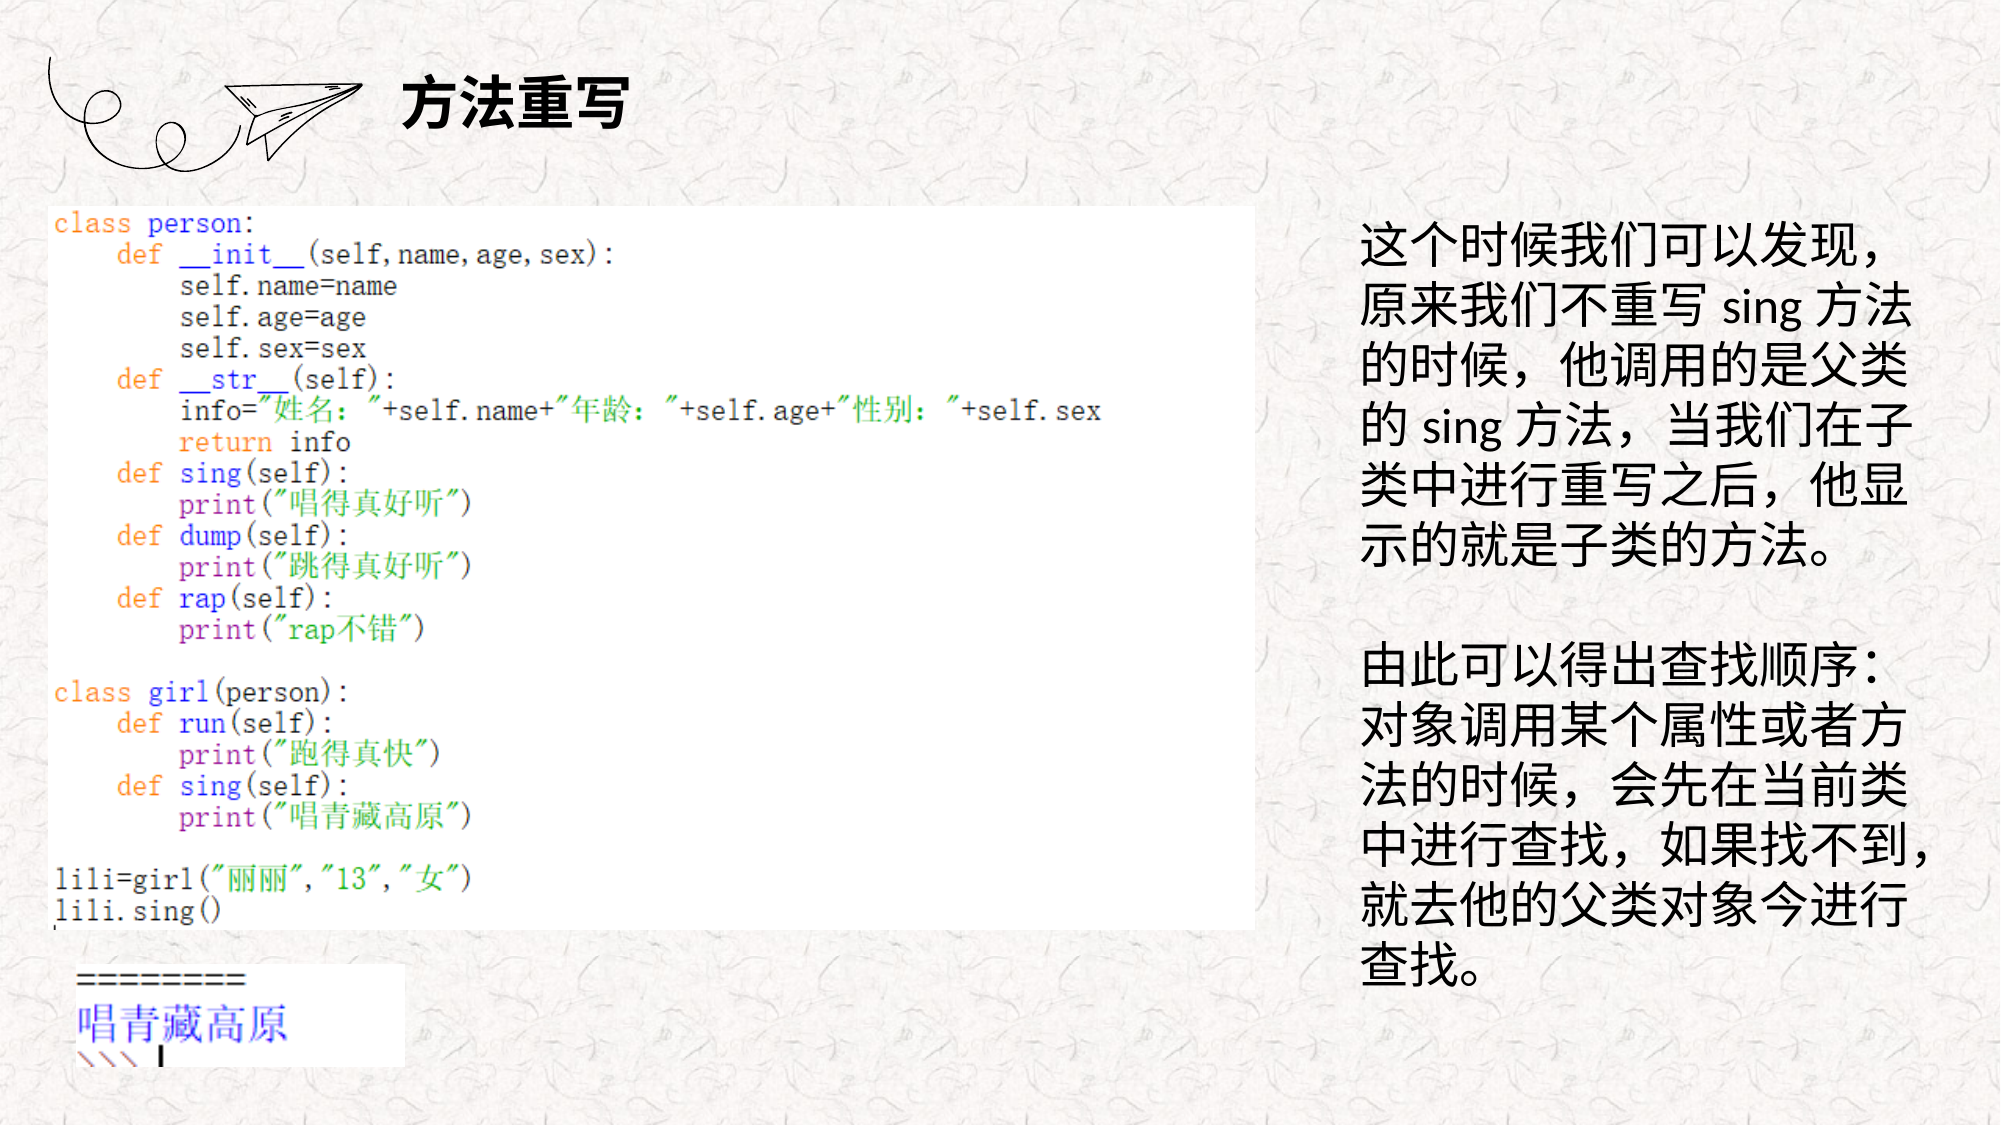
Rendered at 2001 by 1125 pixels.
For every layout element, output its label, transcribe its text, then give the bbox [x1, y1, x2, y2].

picture [0, 0, 2001, 1125]
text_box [48, 56, 649, 172]
text_box 这个时候我们可以发现，原来我们不重写sing方法的时候，他调用的是父类的sing方法，当我们在子类中进行重写之后，他显示的就是子类的方法。 由此可以得出查找顺序：对象调用某个属性或者方法的时候，会先在当前类中进行查找，如果找不到，就去他的父类对象今进行查找。 [1345, 206, 1966, 1002]
